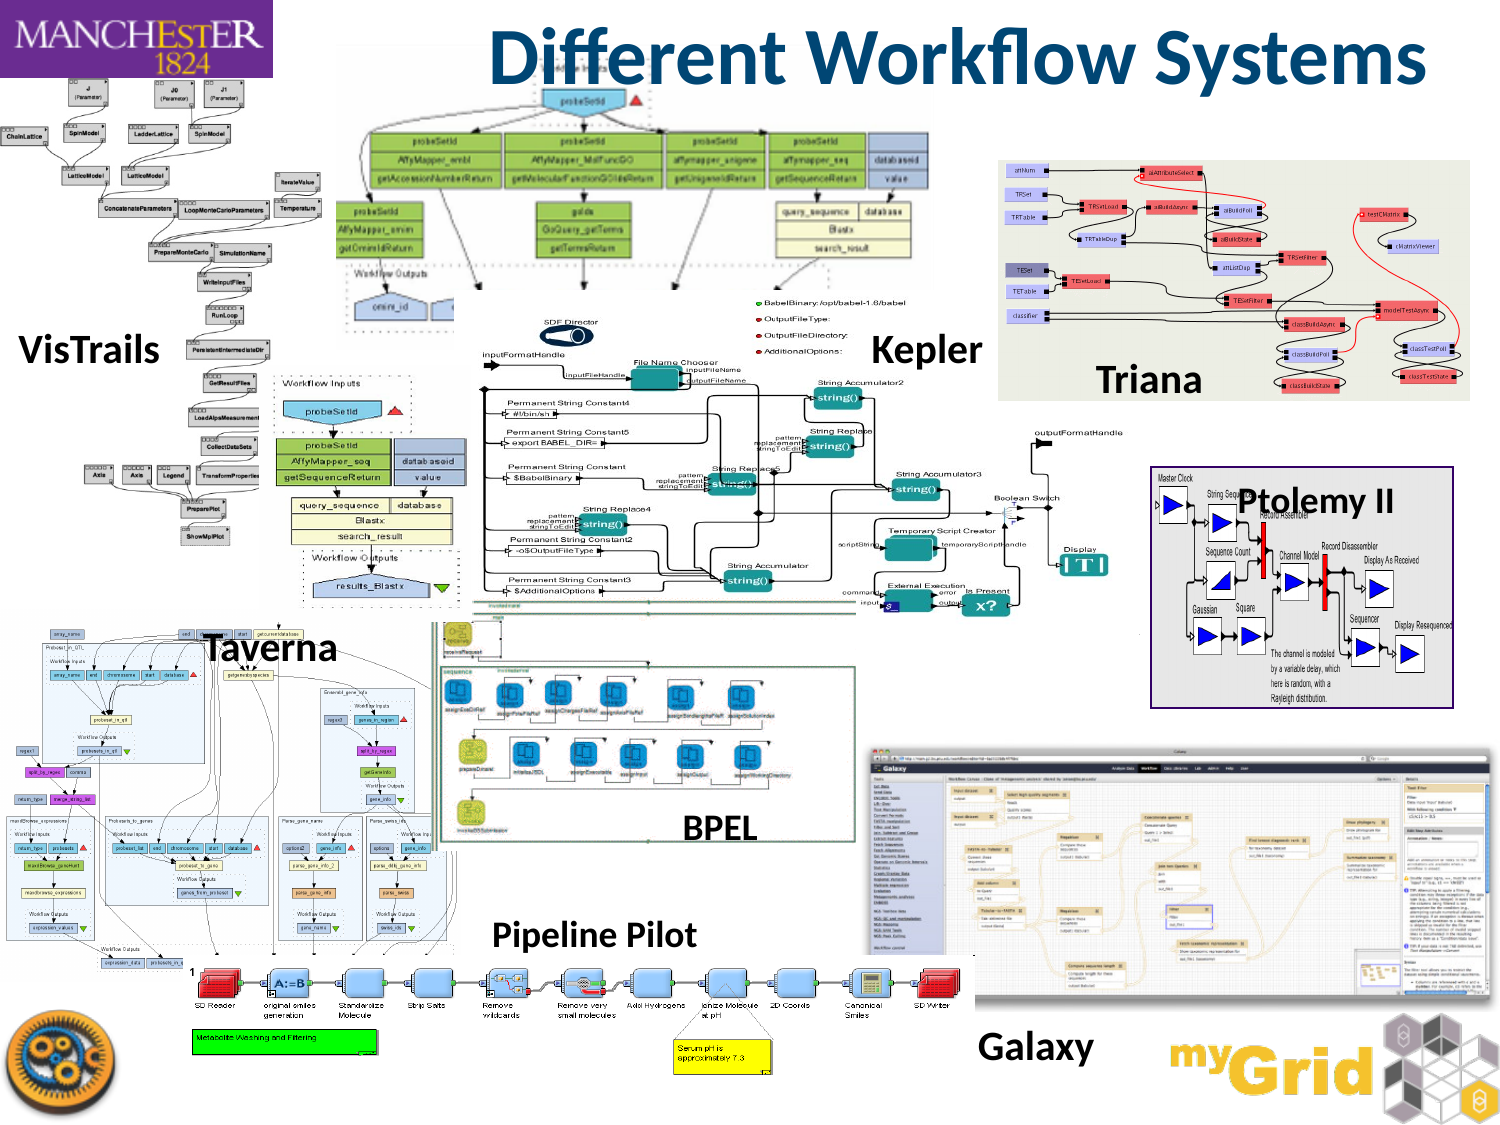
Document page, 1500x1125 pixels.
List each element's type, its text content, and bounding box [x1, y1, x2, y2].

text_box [183, 901, 975, 1082]
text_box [454, 290, 1140, 635]
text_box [1151, 467, 1500, 708]
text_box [430, 597, 856, 857]
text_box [998, 160, 1470, 410]
picture [0, 78, 474, 982]
text_box Galaxy [975, 1012, 1110, 1077]
picture [0, 1009, 124, 1125]
text_box Different Workflow Systems [372, 0, 1444, 116]
picture [336, 42, 939, 350]
picture [860, 739, 1500, 1125]
